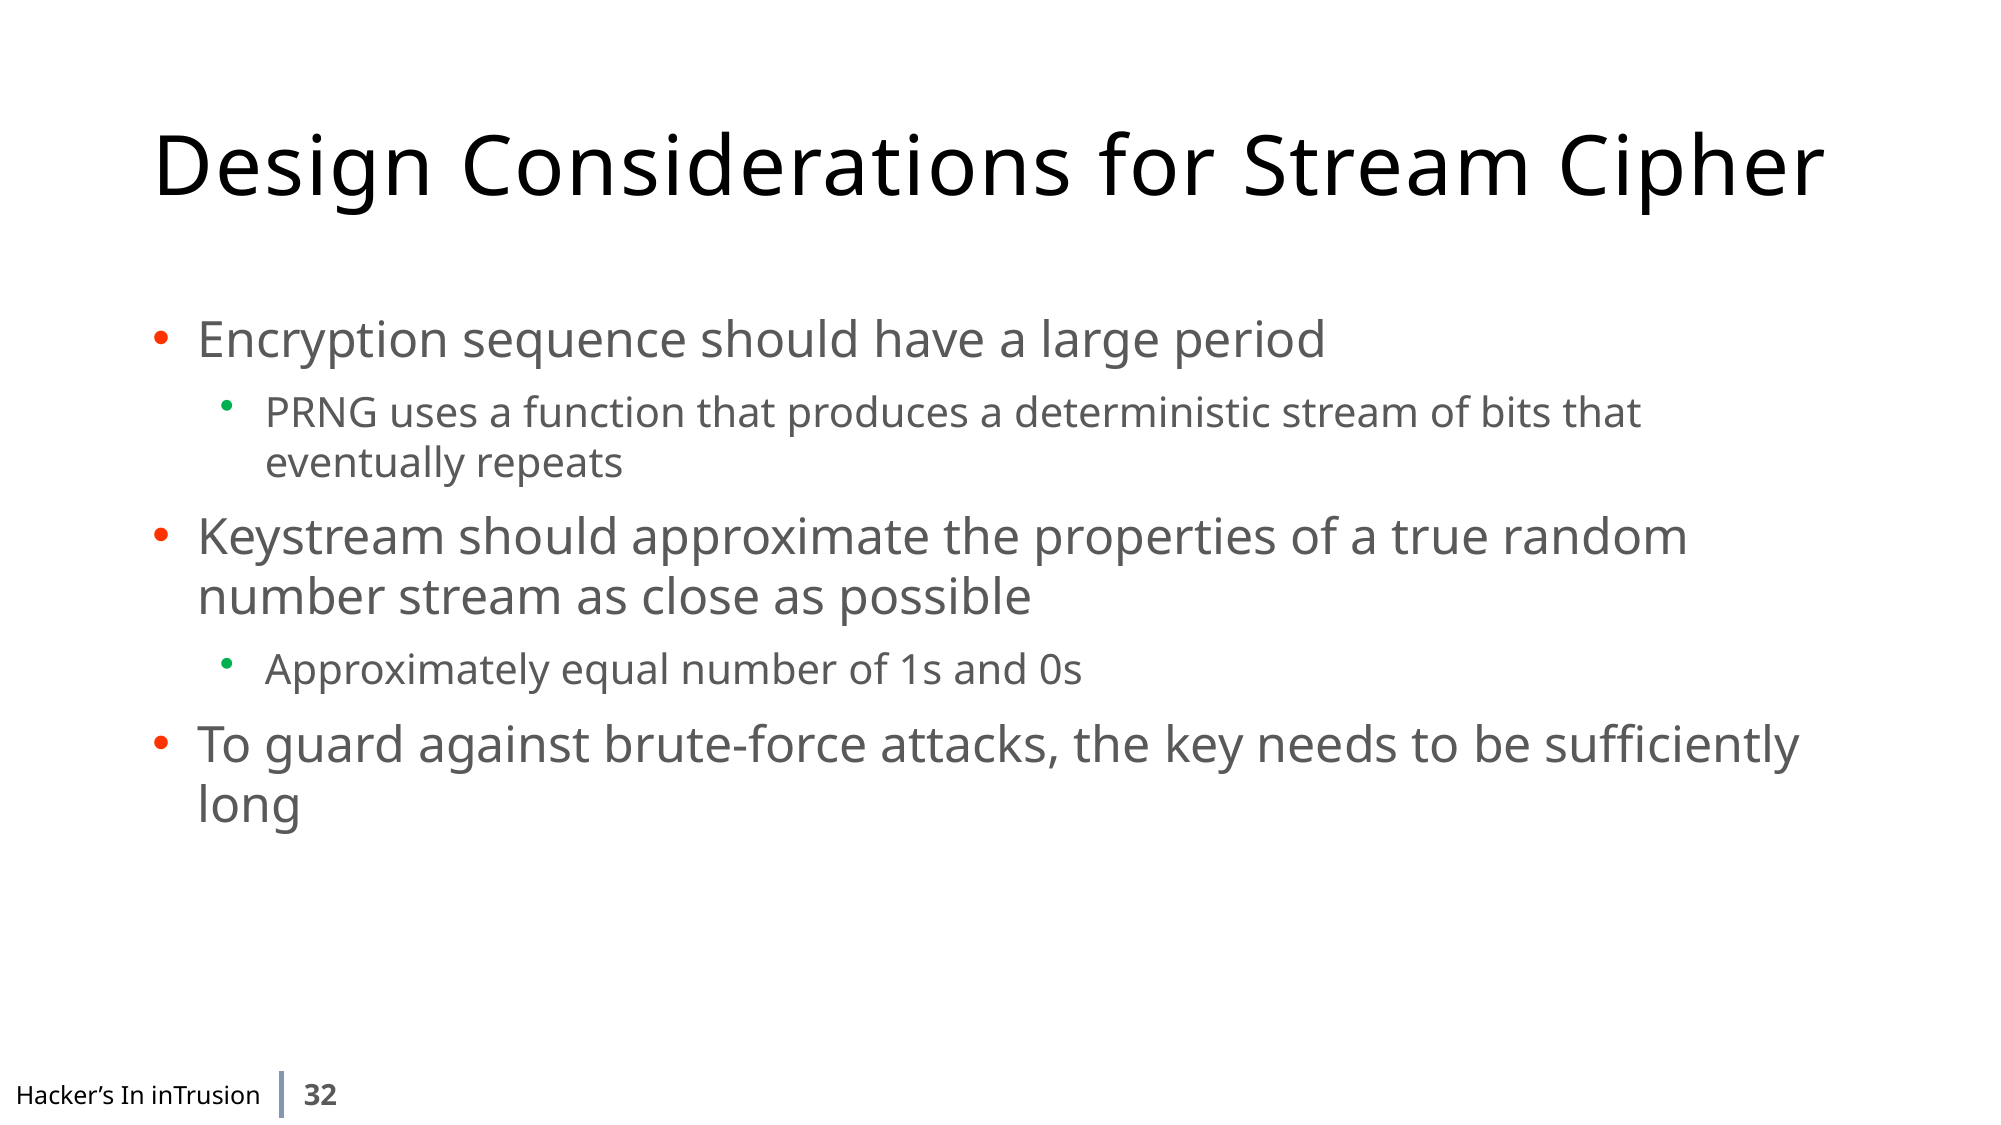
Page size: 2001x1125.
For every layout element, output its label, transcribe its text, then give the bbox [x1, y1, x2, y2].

list Encryption sequence should have a large period PRNG uses a function that produces a deterministic stream of bits that eventually repeats Keystream should approximate the properties of a true random number stream as close as possible Approximately equal number of 1s and 0s To guard against brute-force attacks, the key needs to be sufficiently long [137, 299, 1863, 1061]
title Design Considerations for Stream Cipher [137, 59, 1863, 278]
